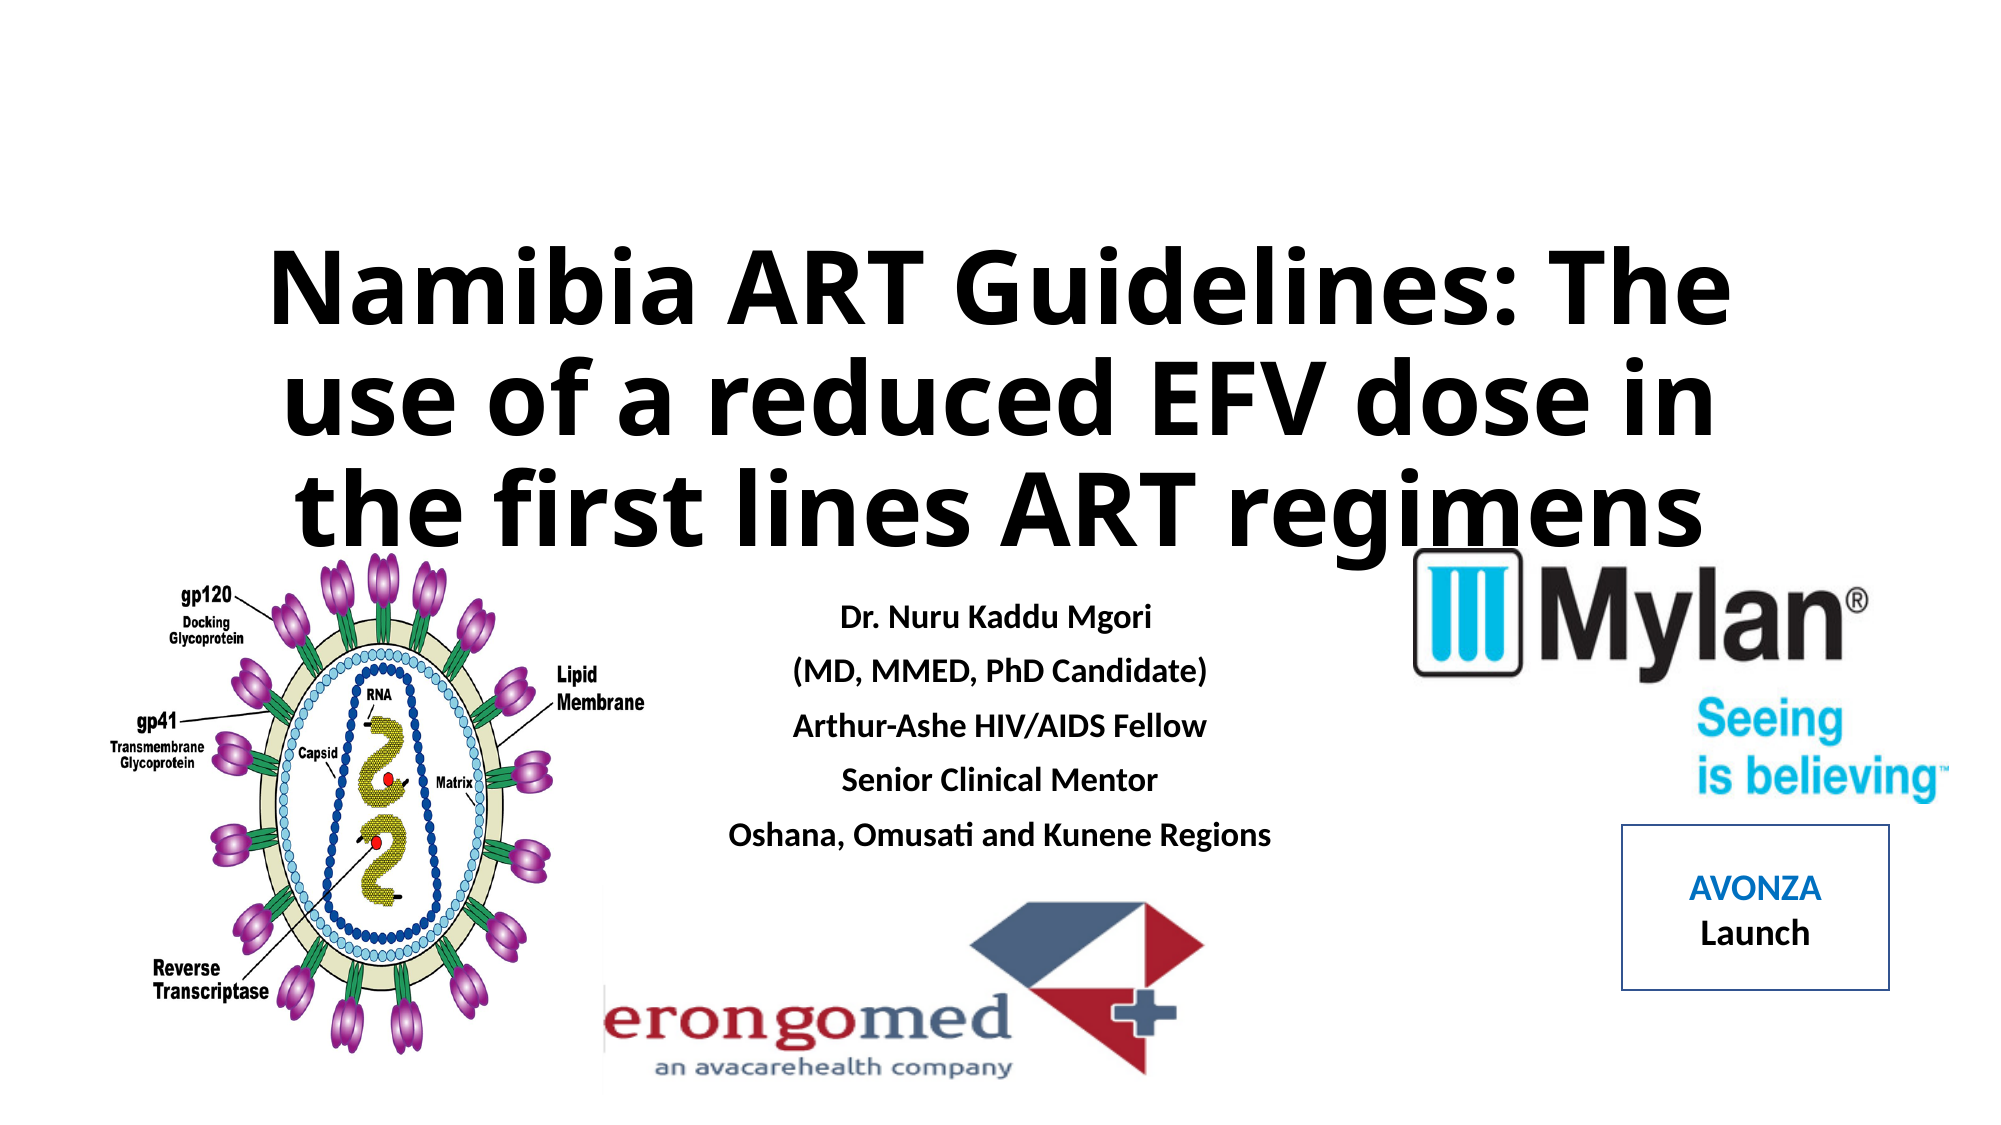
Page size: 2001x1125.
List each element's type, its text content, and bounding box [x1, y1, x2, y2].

picture [1413, 548, 1949, 804]
title Namibia ART Guidelines: The use of a reduced EFV dose in the first lines ART regimens [249, 184, 1750, 576]
picture [106, 548, 1209, 1095]
text_box AVONZA Launch [1621, 824, 1890, 991]
subtitle Dr. Nuru Kaddu Mgori (MD, MMED, PhD Candidate) Arthur-Ashe HIV/AIDS Fellow Senior Clinical Mentor Oshana, Omusati and Kunene Regions [648, 590, 1750, 863]
